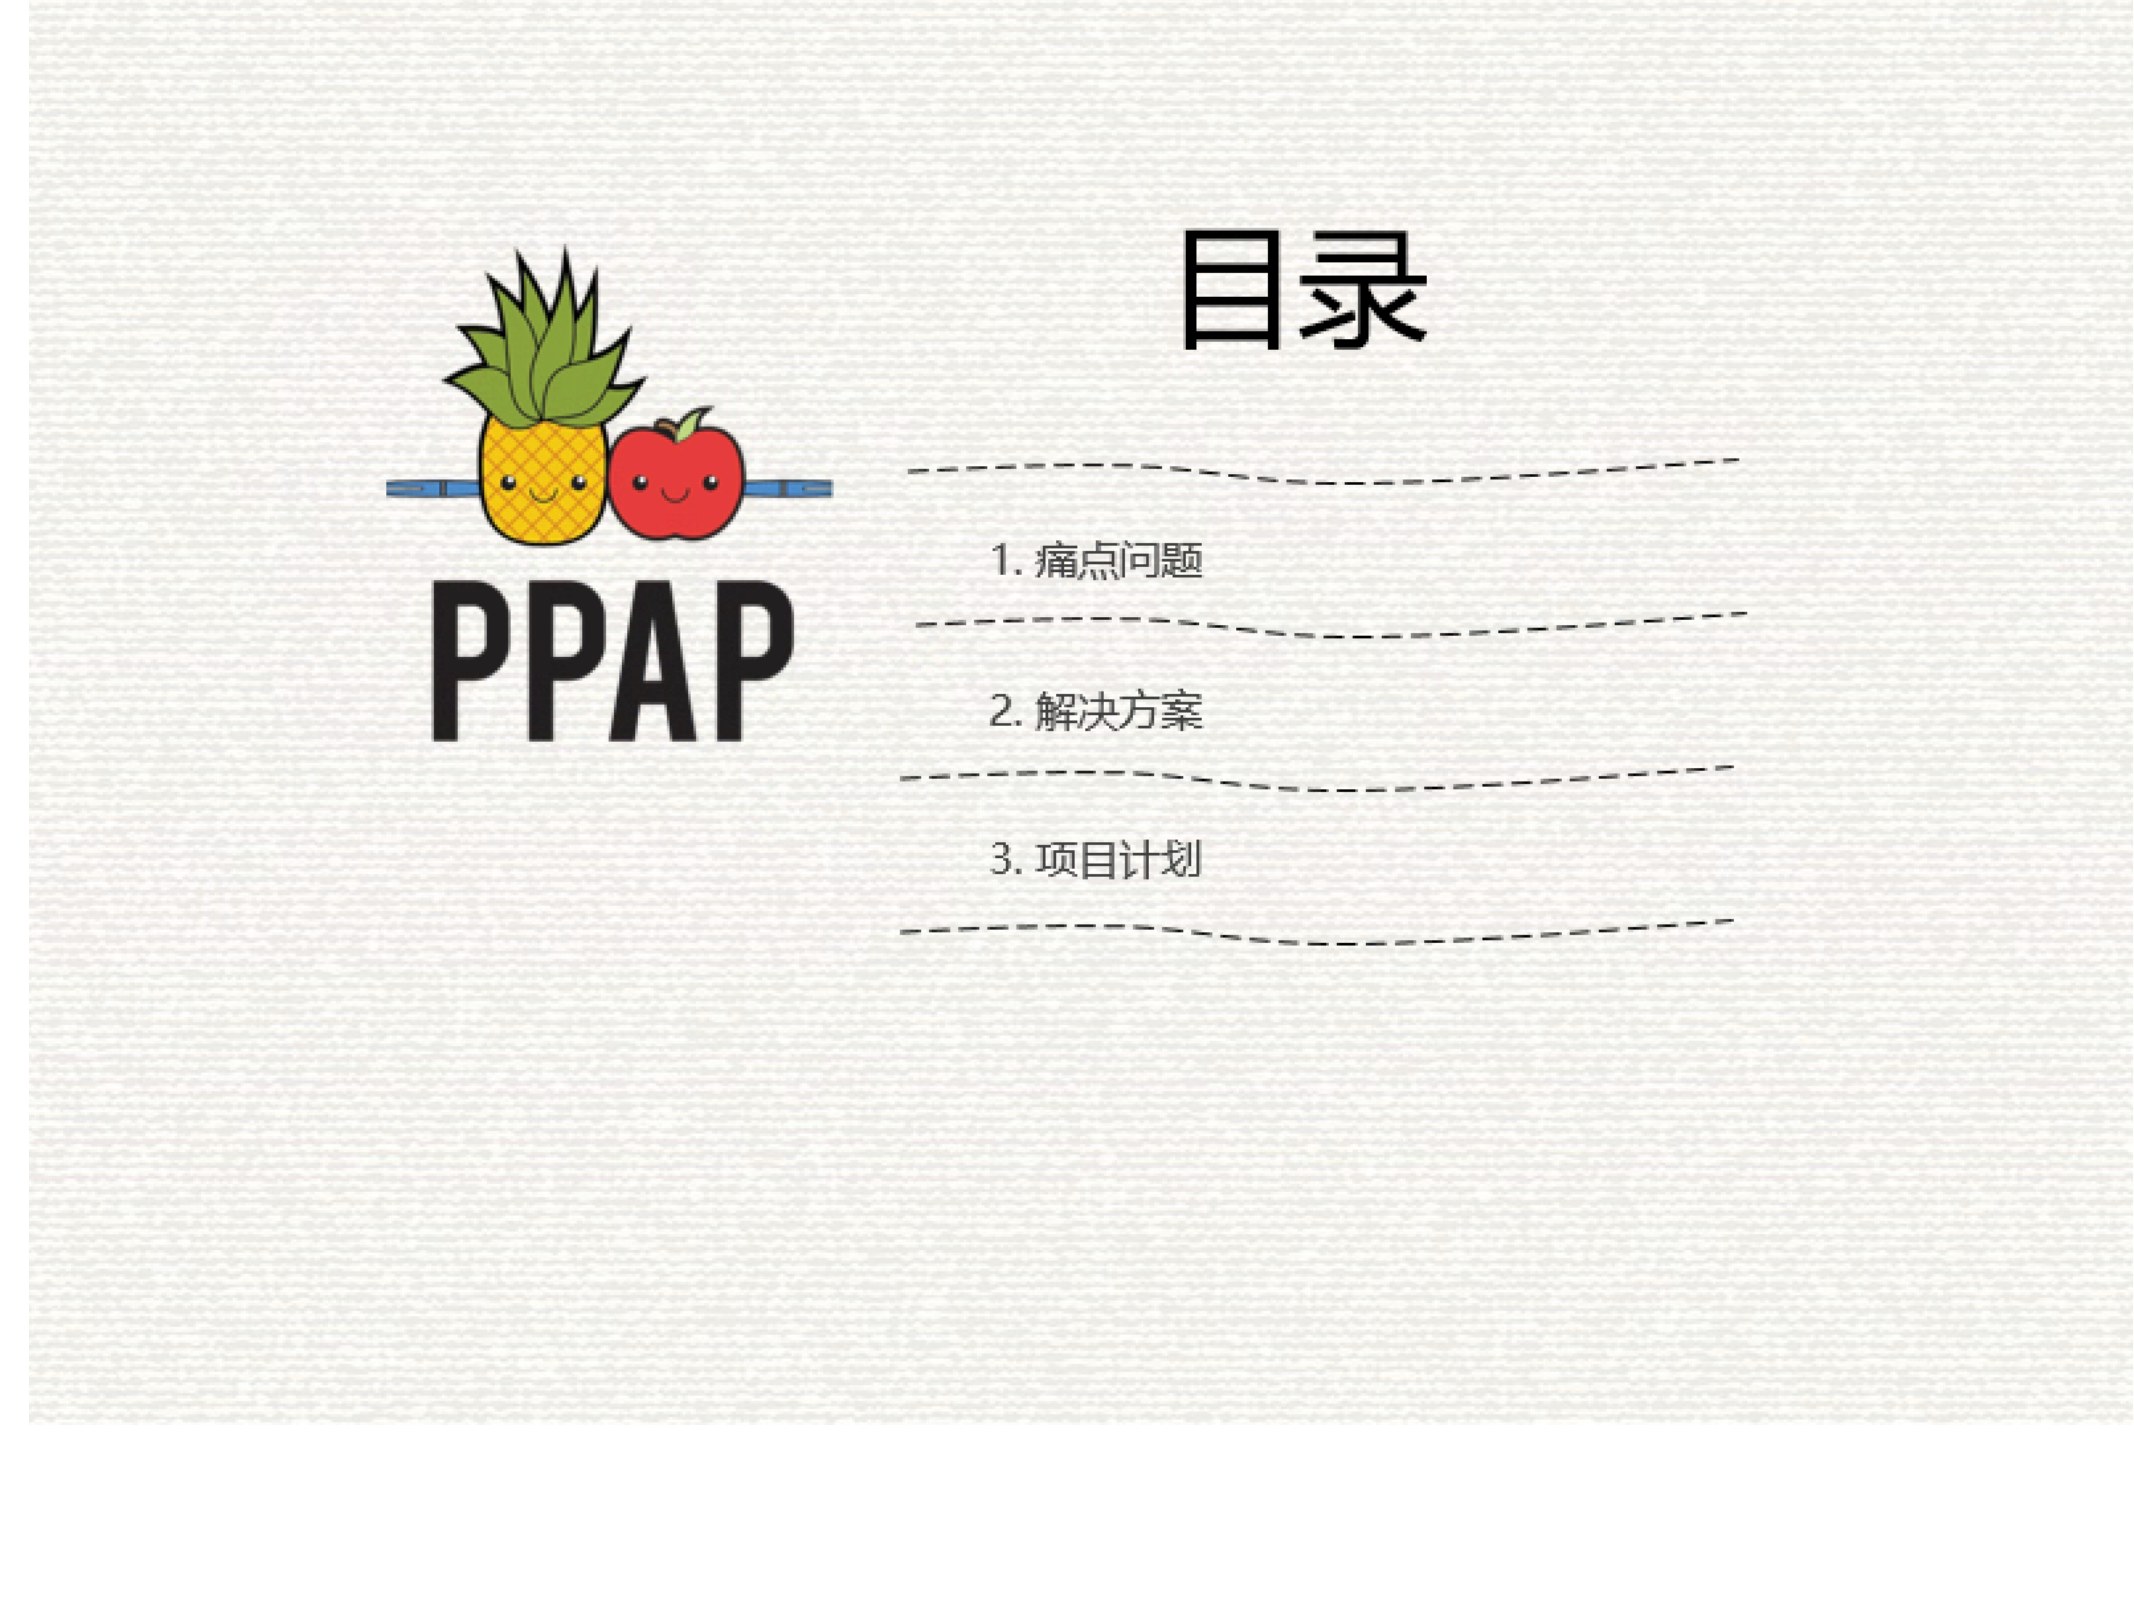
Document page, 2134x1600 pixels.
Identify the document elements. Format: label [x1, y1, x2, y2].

picture [28, 0, 2134, 1425]
